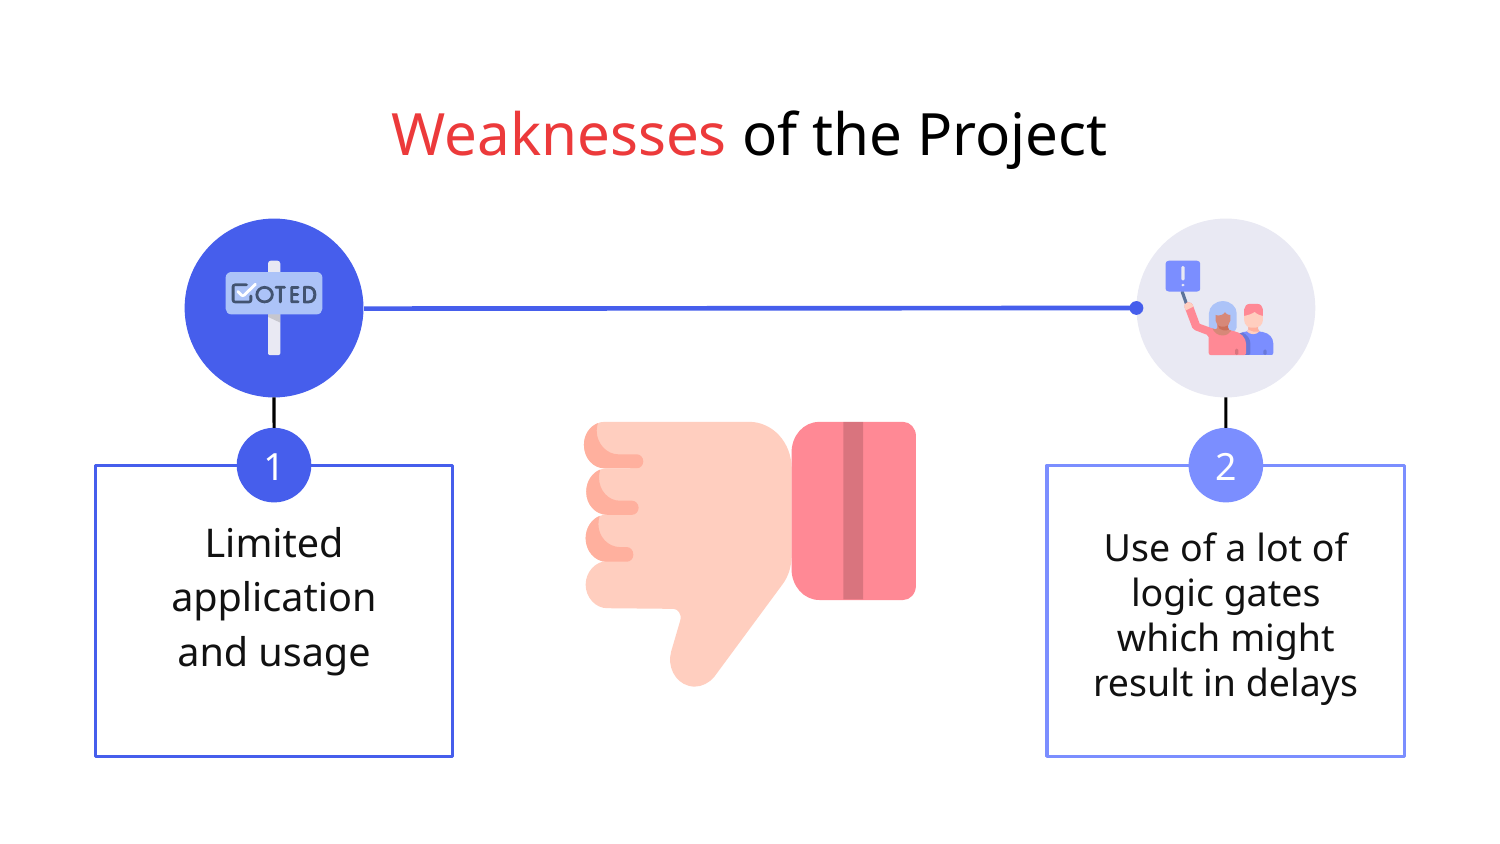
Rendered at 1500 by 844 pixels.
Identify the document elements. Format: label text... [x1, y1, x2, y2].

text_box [583, 421, 917, 687]
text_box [1046, 218, 1405, 757]
title Weaknesses of the Project [75, 92, 1425, 172]
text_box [225, 260, 323, 356]
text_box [1165, 260, 1274, 356]
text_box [94, 218, 454, 757]
